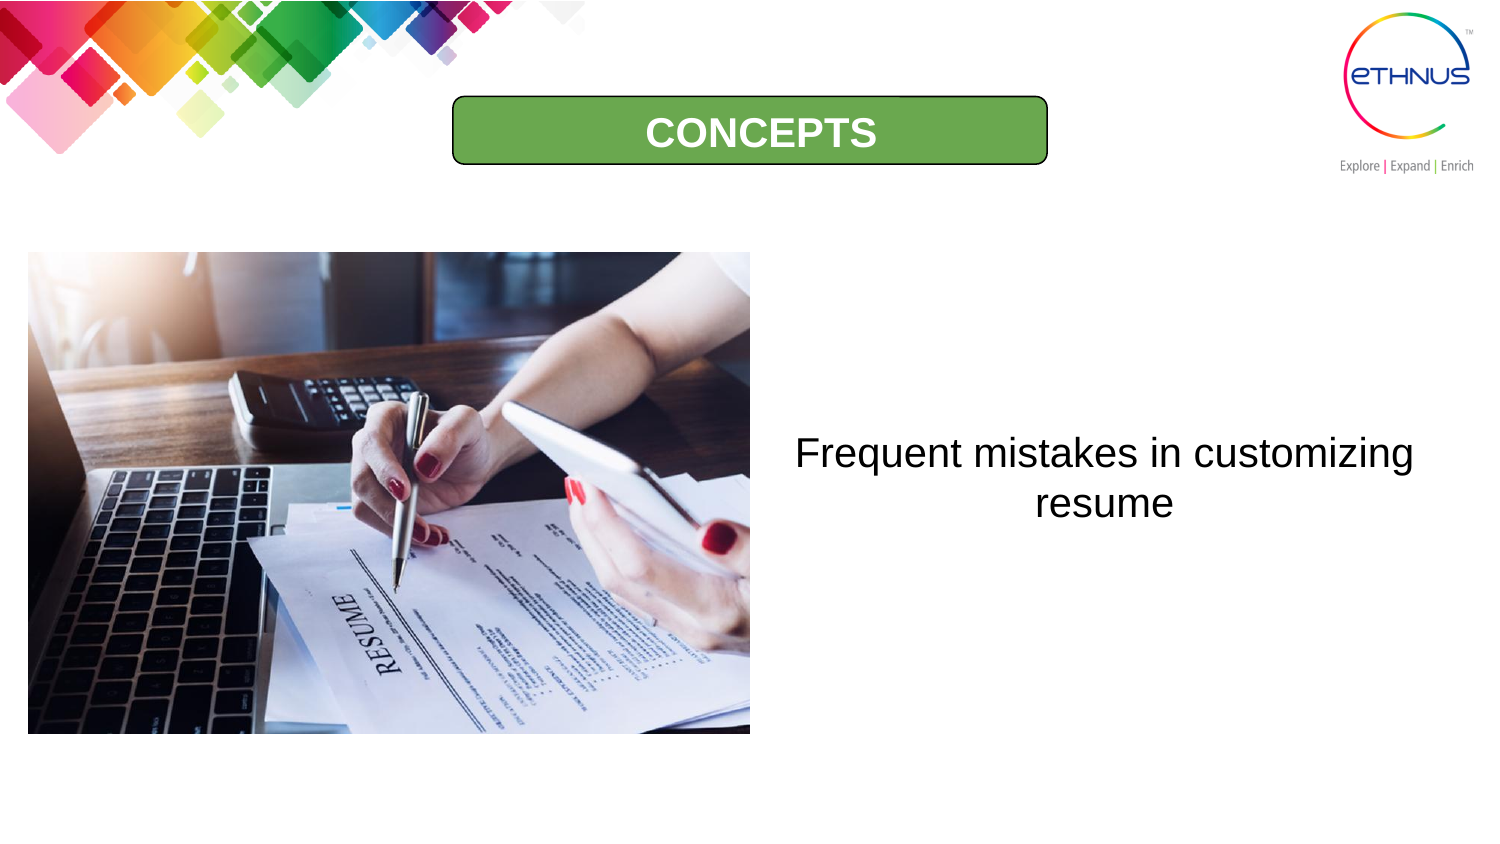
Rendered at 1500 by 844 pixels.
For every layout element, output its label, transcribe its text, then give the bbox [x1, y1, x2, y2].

text_box CONCEPTS [459, 96, 1048, 165]
picture [0, 1, 585, 154]
picture [1327, 0, 1500, 182]
picture [28, 251, 751, 734]
text_box Frequent mistakes in customizing resume [771, 412, 1438, 539]
